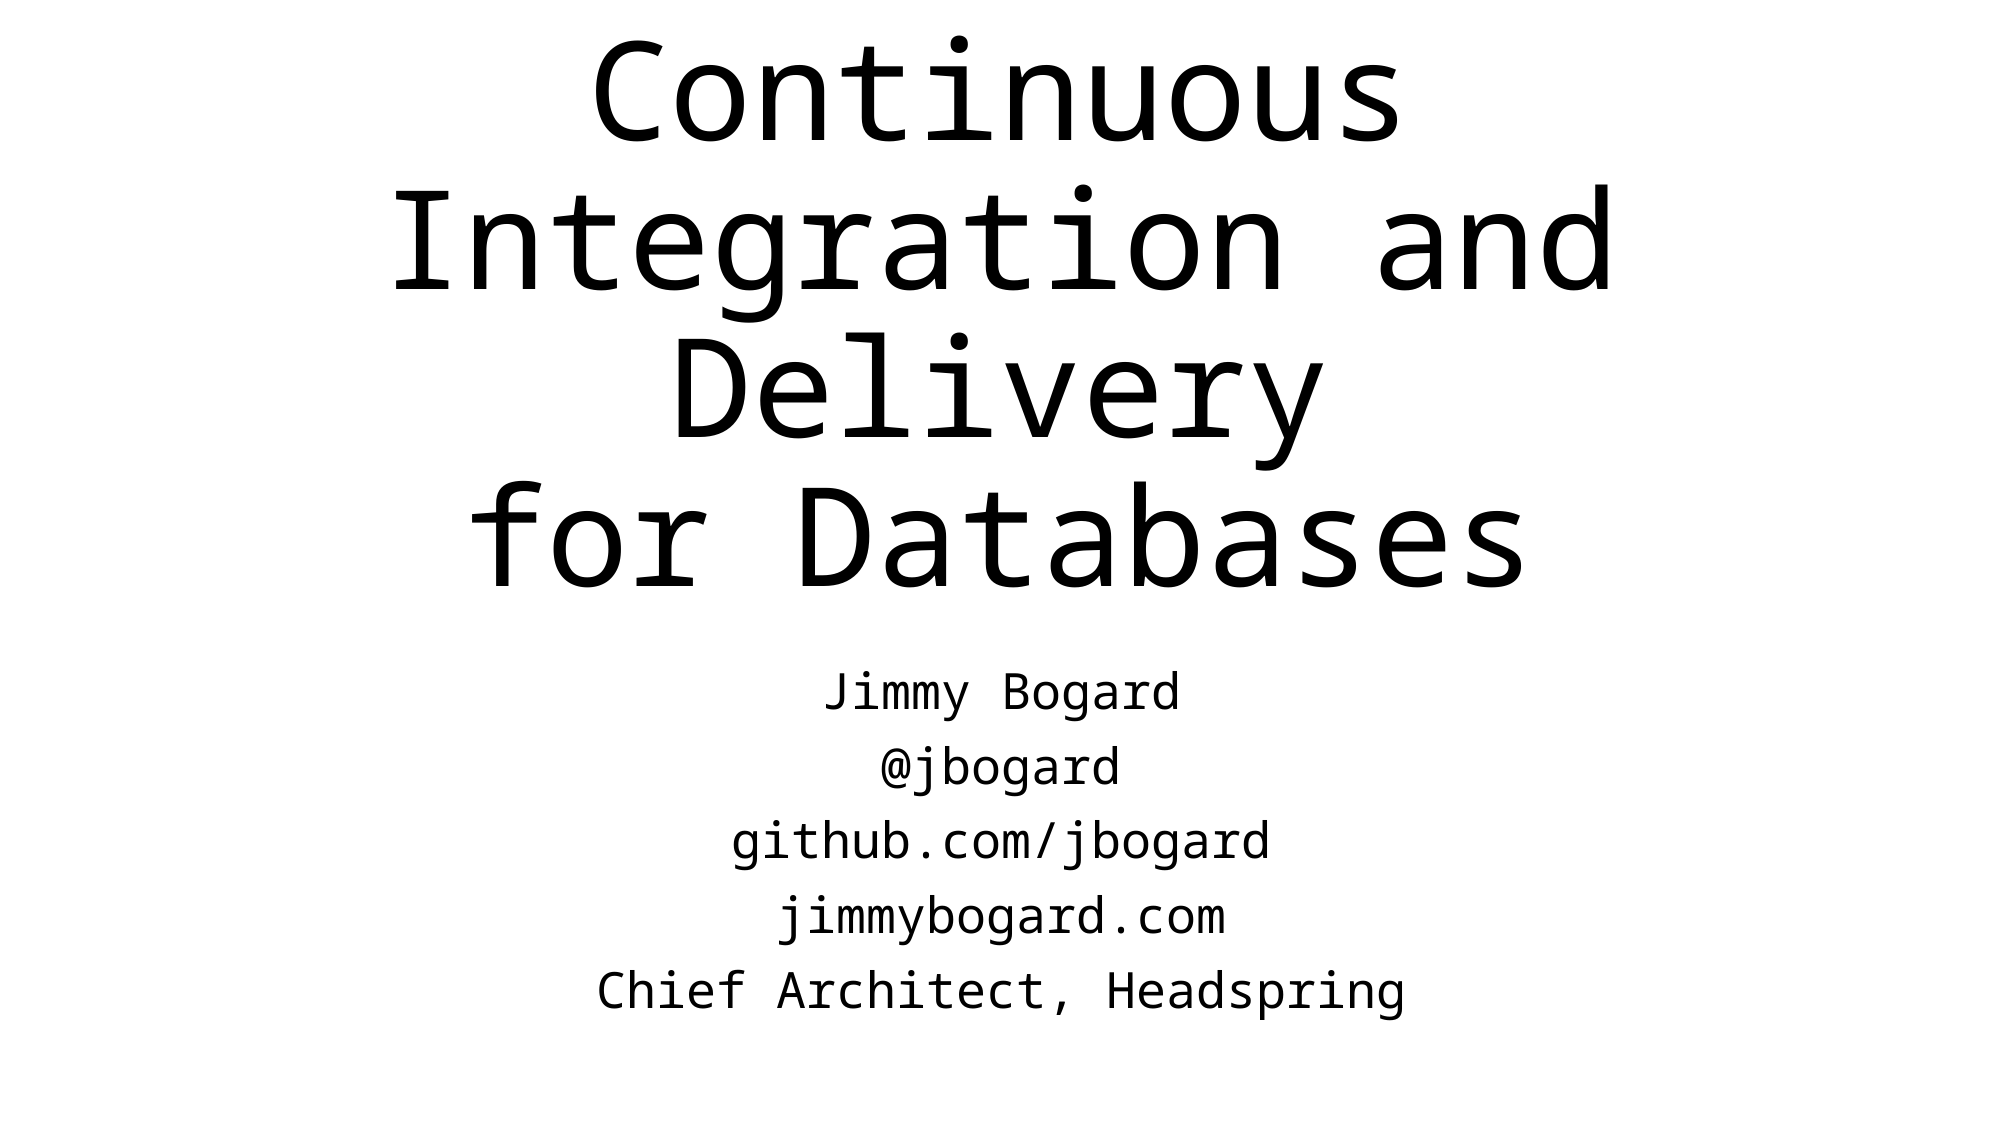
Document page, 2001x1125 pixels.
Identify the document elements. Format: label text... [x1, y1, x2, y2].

subtitle Jimmy Bogard @jbogard github.com/jbogard jimmybogard.com Chief Architect, Headspring [438, 658, 1564, 1029]
title Continuous Integration and Delivery for Databases [96, 123, 1904, 515]
